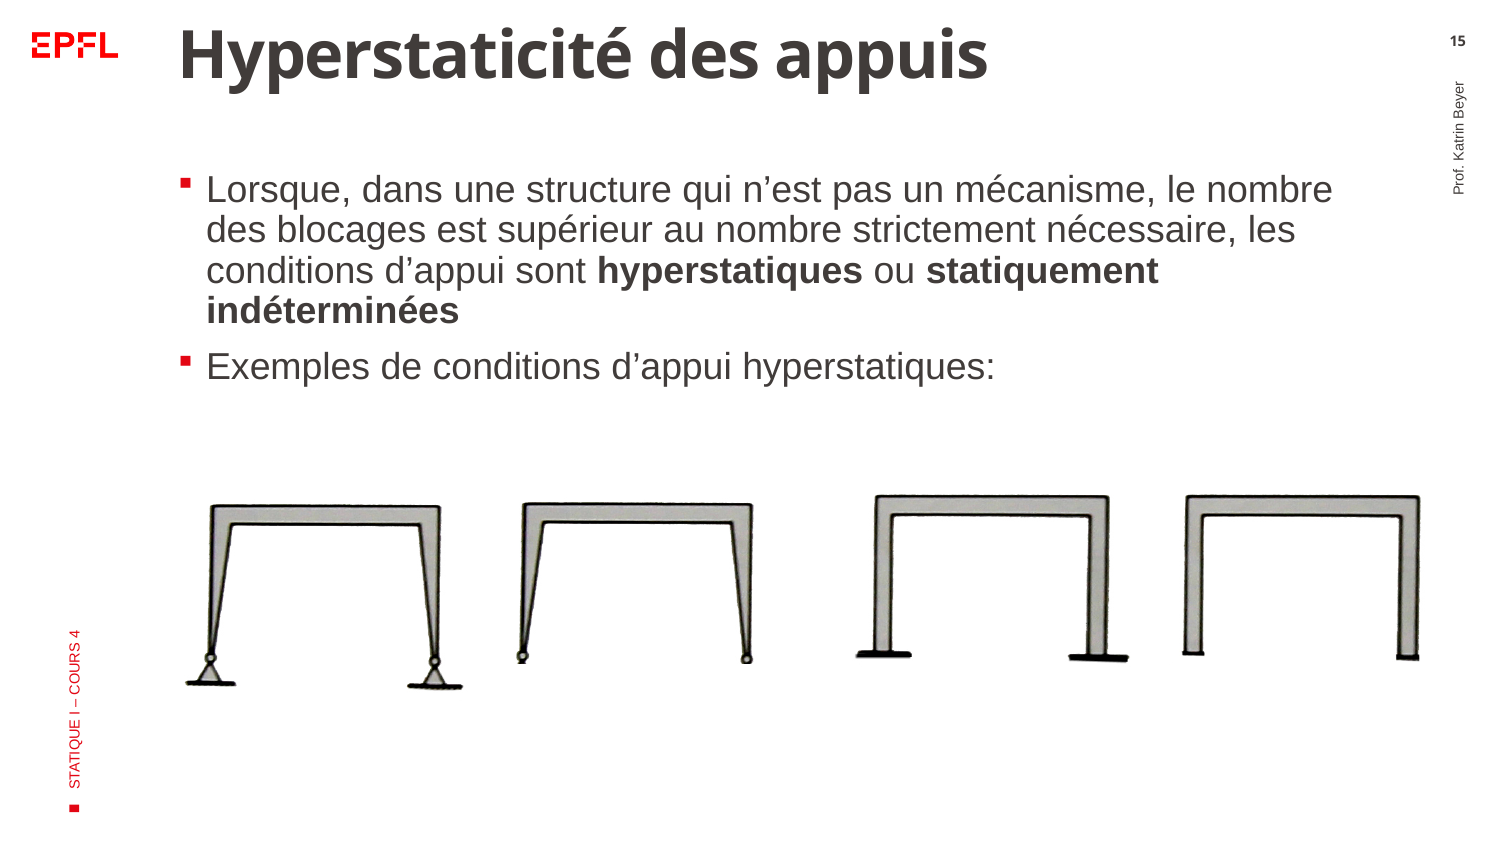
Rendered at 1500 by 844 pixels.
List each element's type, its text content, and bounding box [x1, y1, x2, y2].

picture [842, 482, 1134, 670]
slide_number STATIQUE I – COURS 4 [0, 256, 149, 805]
footer Prof. Katrin Beyer [1415, 59, 1500, 641]
picture [1164, 488, 1434, 665]
picture [21, 21, 129, 69]
list Lorsque, dans une structure qui n’est pas un mécanisme, le nombre des blocages est supérieur au nombre strictement nécessaire, les conditions d’appui sont hyperstatiques ou statiquement indéterminées Exemples de conditions d’appui hyperstatiques: [148, 162, 1416, 718]
slide_number 15 [1415, 32, 1500, 59]
title Hyperstaticité des appuis [148, 21, 1300, 198]
picture [138, 456, 817, 718]
